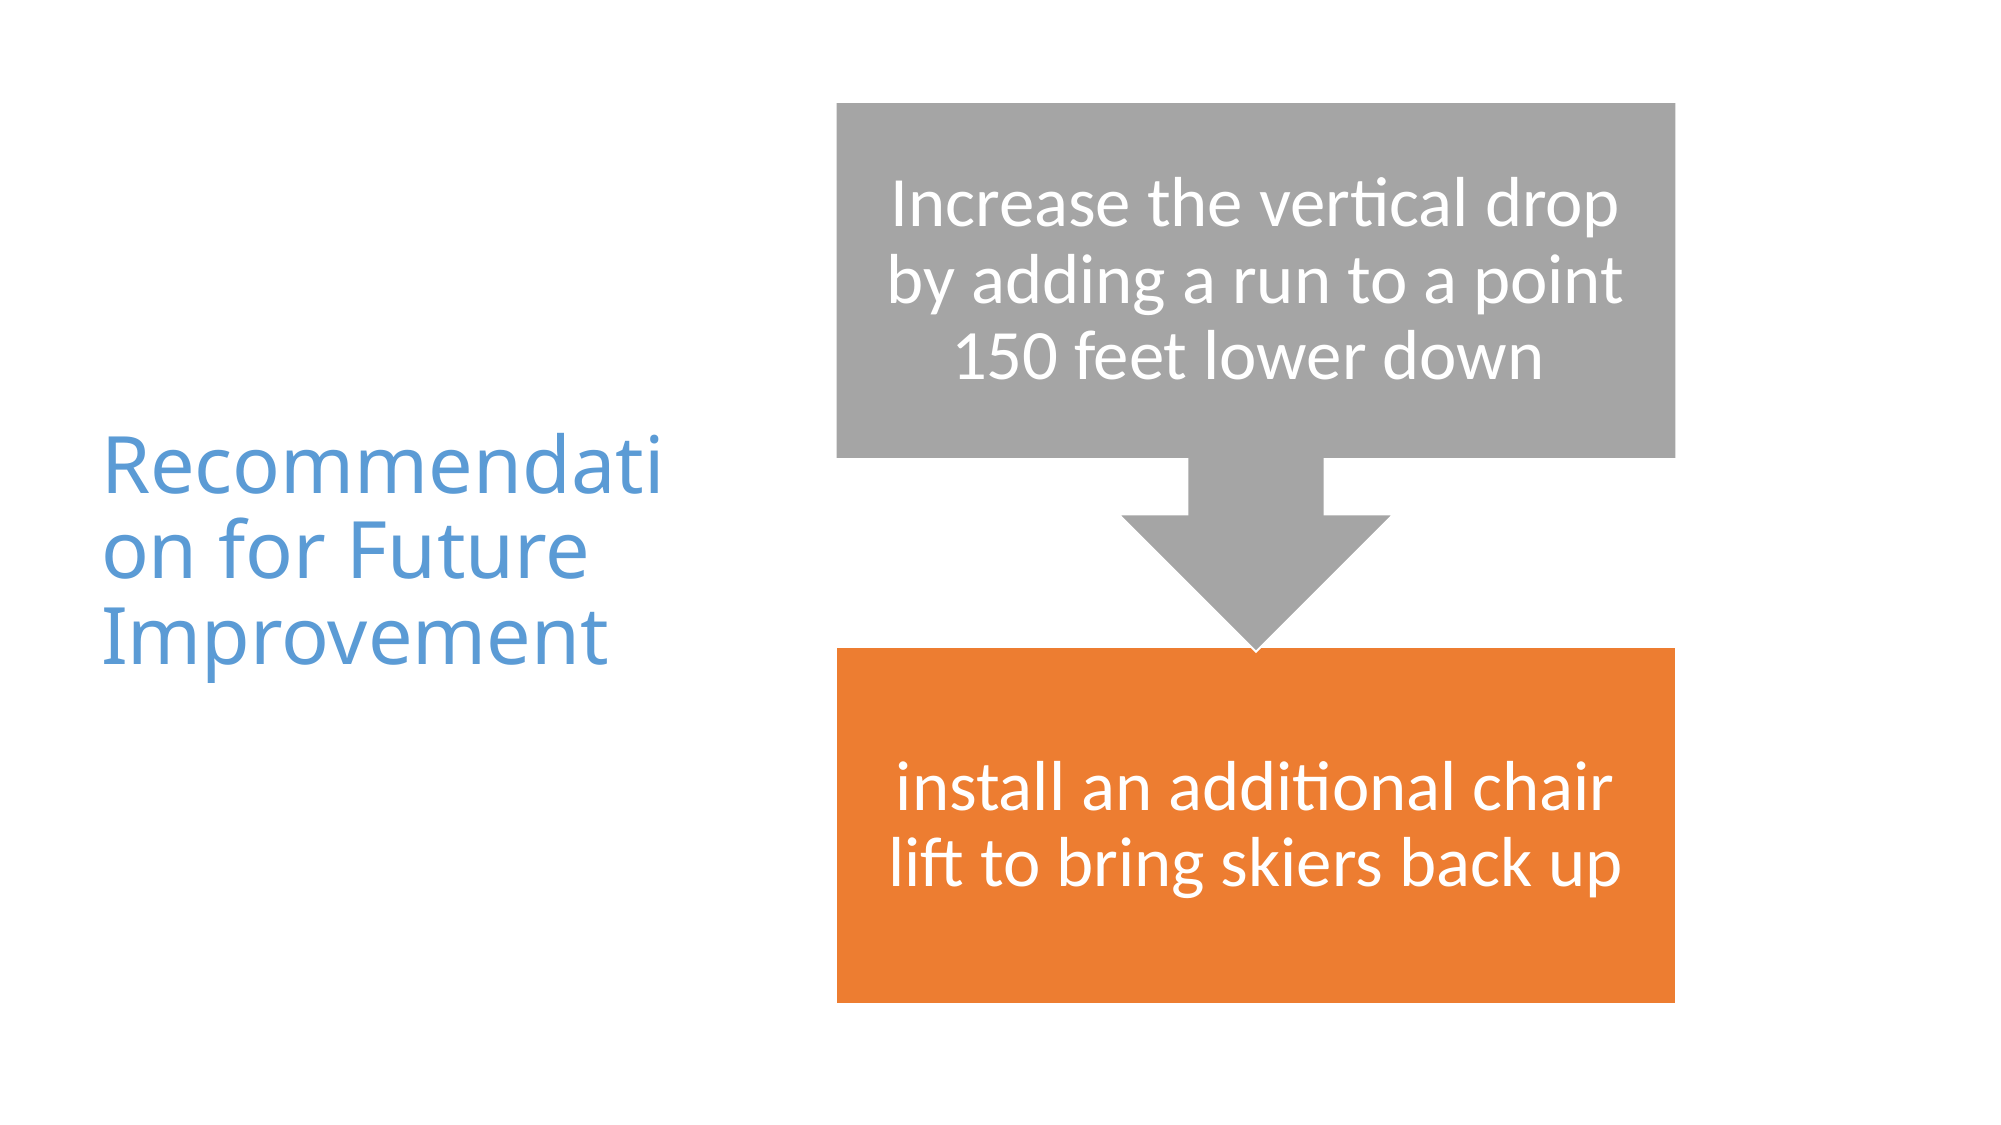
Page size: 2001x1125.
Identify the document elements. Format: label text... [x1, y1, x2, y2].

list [835, 101, 1677, 1005]
title Recommendation for Future Improvement [86, 101, 711, 1005]
